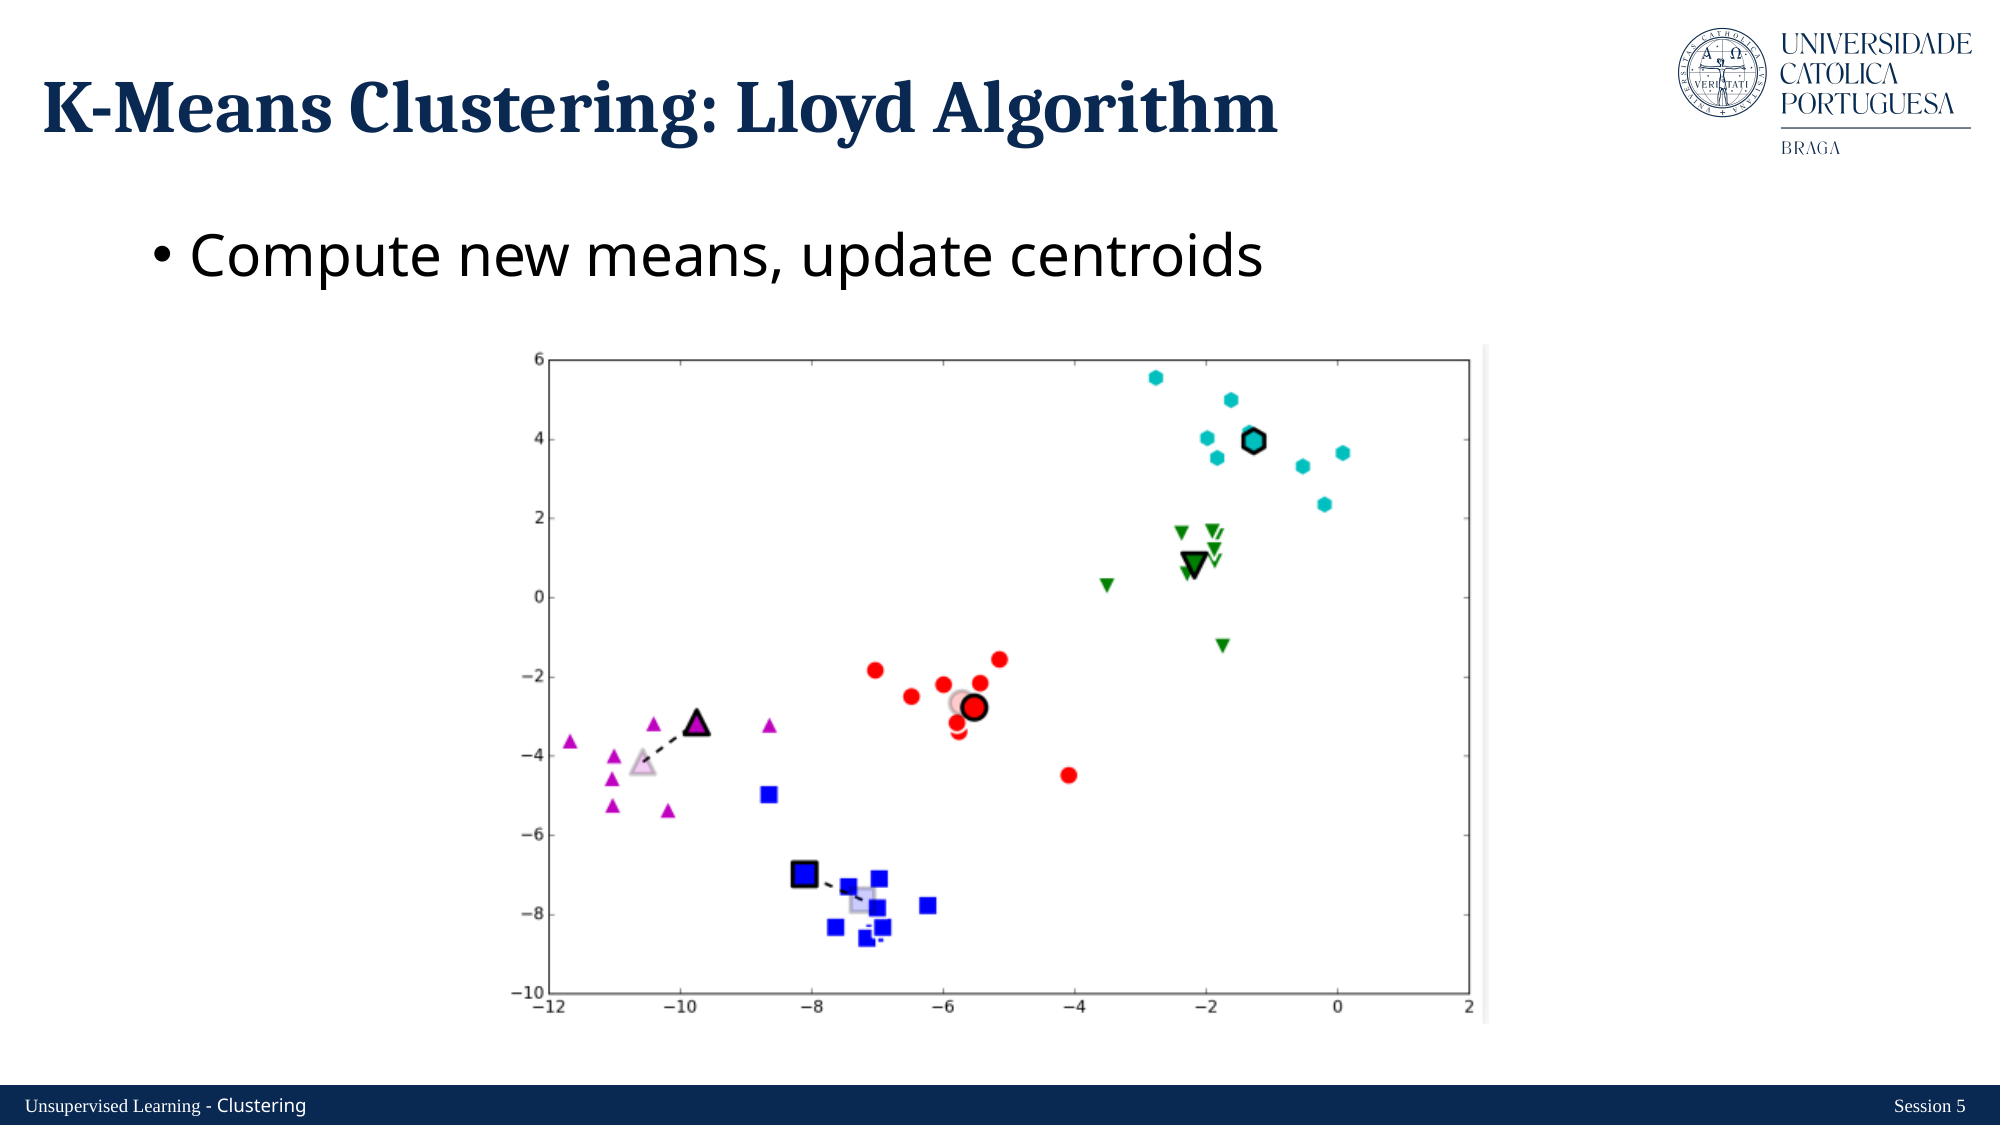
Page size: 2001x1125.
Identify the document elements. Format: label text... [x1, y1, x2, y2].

picture [1672, 18, 1982, 163]
text_box [0, 1085, 2000, 1125]
picture [511, 343, 1489, 1025]
title K-Means Clustering: Lloyd Algorithm [27, 0, 1753, 218]
text_box Session 5 [865, 1086, 1981, 1125]
text_box Compute new means, update centroids [137, 218, 1897, 1037]
text_box Unsupervised Learning - Clustering [9, 1086, 865, 1125]
